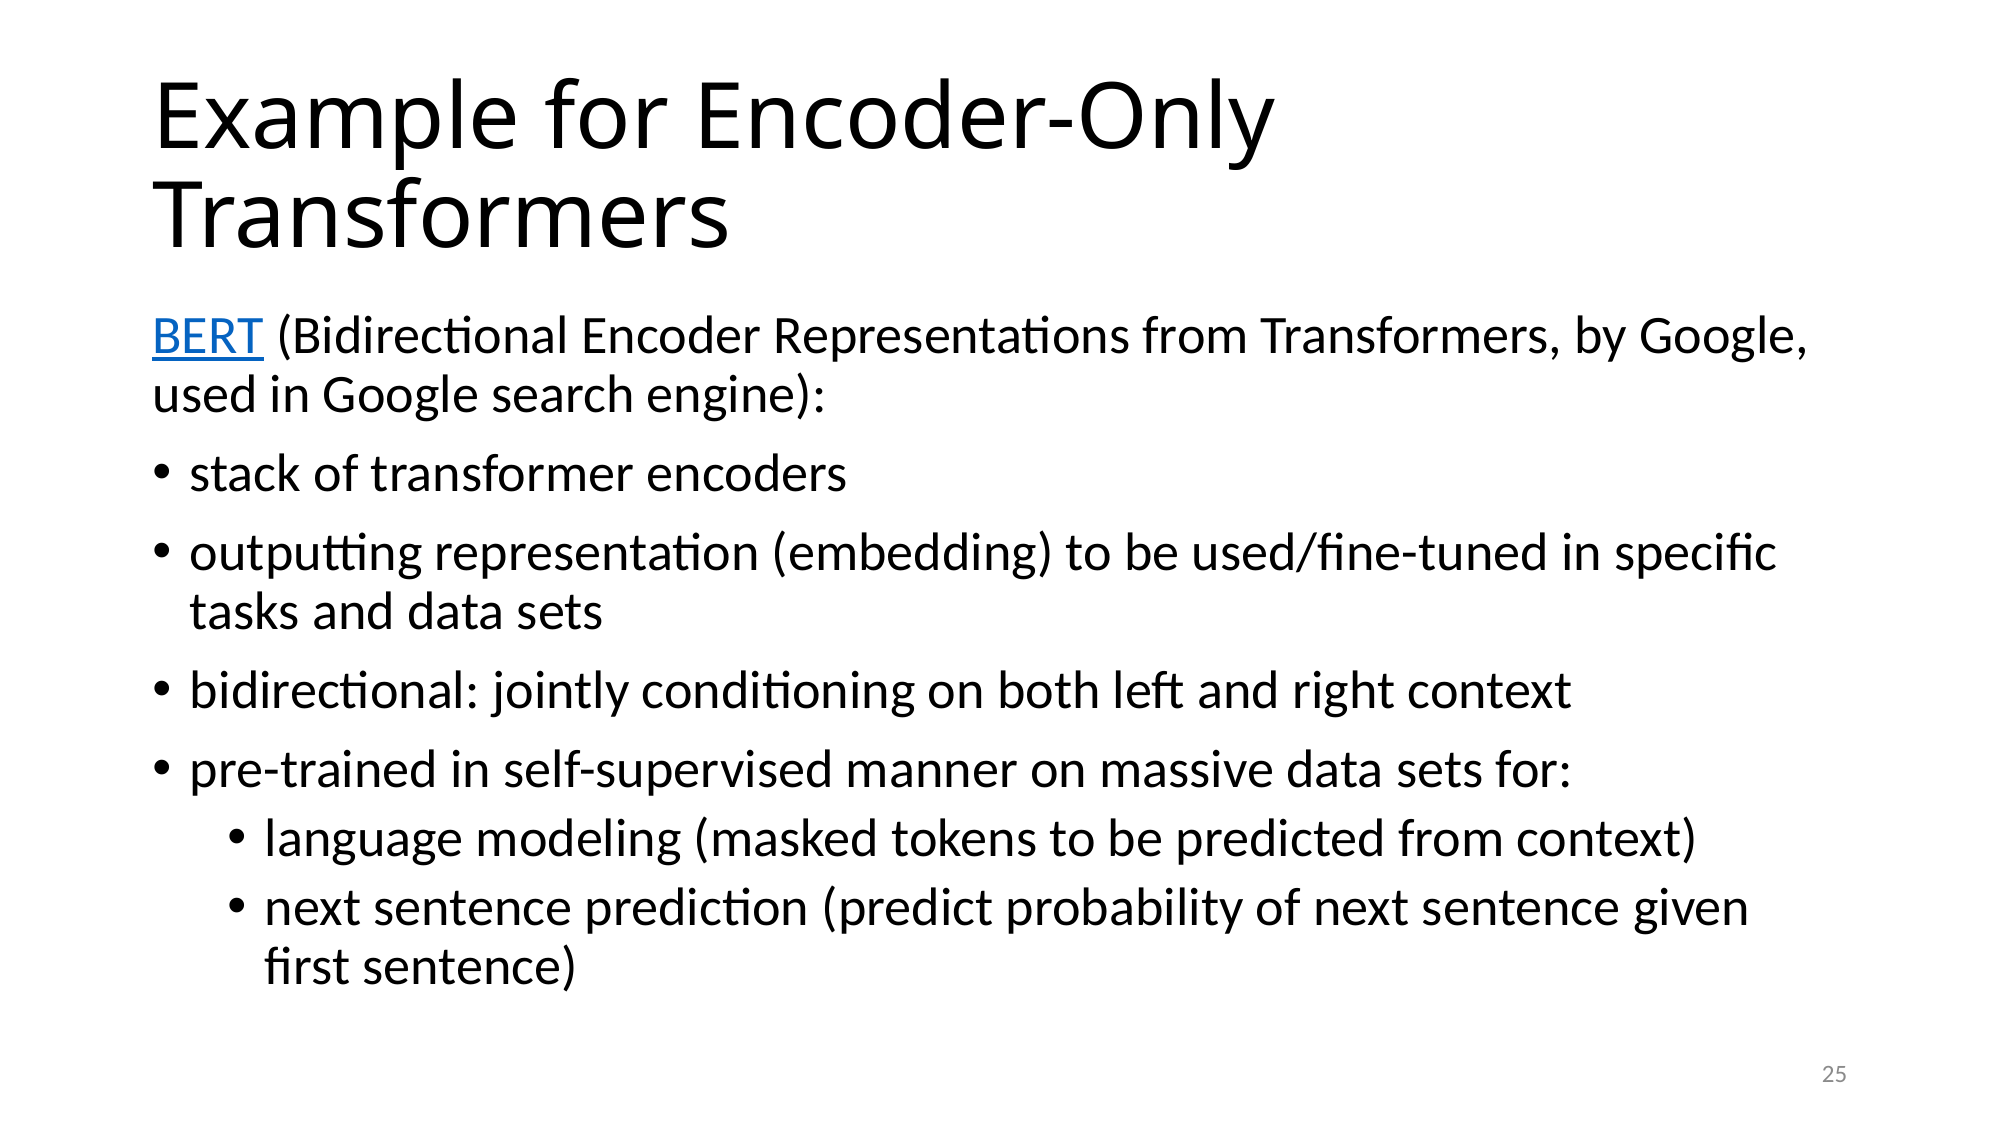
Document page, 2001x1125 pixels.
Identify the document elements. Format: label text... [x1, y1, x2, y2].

list BERT (Bidirectional Encoder Representations from Transformers, by Google, used in Google search engine): stack of transformer encoders outputting representation (embedding) to be used/fine-tuned in specific tasks and data sets bidirectional: jointly conditioning on both left and right context pre-trained in self-supervised manner on massive data sets for: language modeling (masked tokens to be predicted from context) next sentence prediction (predict probability of next sentence given first sentence) [137, 299, 1863, 1014]
slide_number 25 [1412, 1042, 1863, 1103]
title Example for Encoder-Only Transformers [137, 59, 1863, 278]
